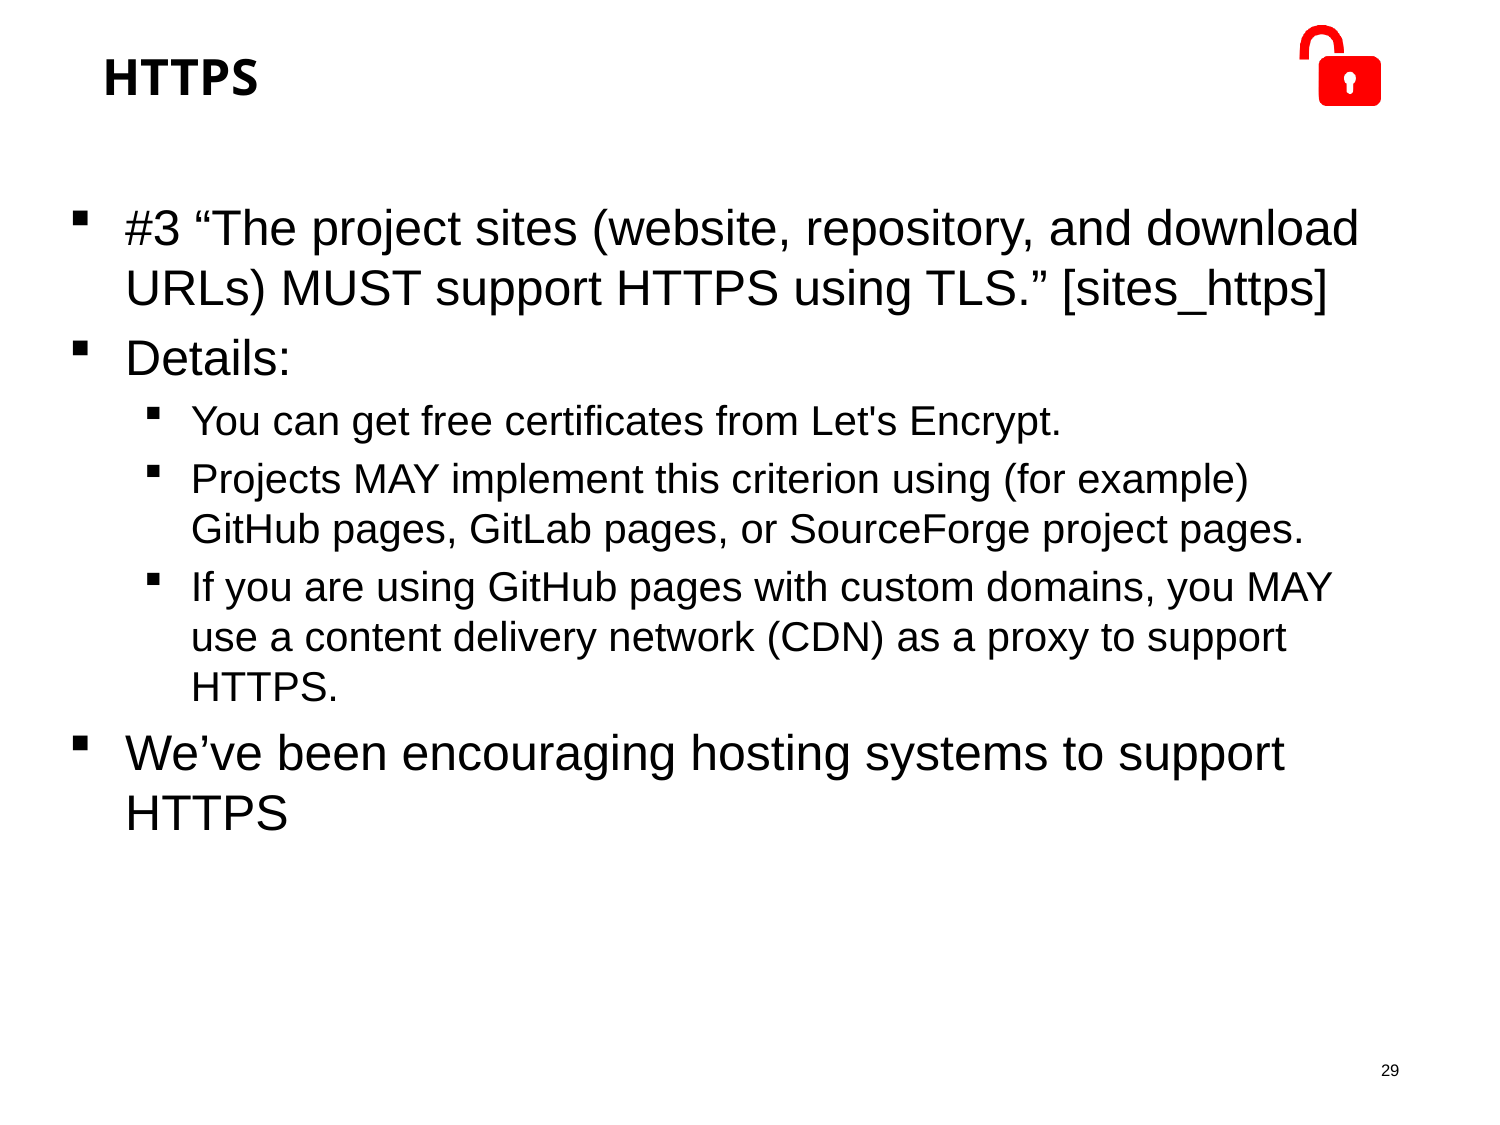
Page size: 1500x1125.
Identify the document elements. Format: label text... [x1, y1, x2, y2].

picture [1299, 24, 1381, 106]
slide_number 28 [1101, 1012, 1415, 1088]
list #3 “The project sites (website, repository, and download URLs) MUST support HTTPS using TLS.” [sites_https] Details: You can get free certificates from Let's Encrypt. Projects MAY implement this criterion using (for example) GitHub pages, GitLab pages, or SourceForge project pages. If you are using GitHub pages with custom domains, you MAY use a content delivery network (CDN) as a proxy to support HTTPS. We’ve been encouraging hosting systems to support HTTPS [53, 187, 1401, 1013]
title HTTPS [87, 37, 1297, 113]
